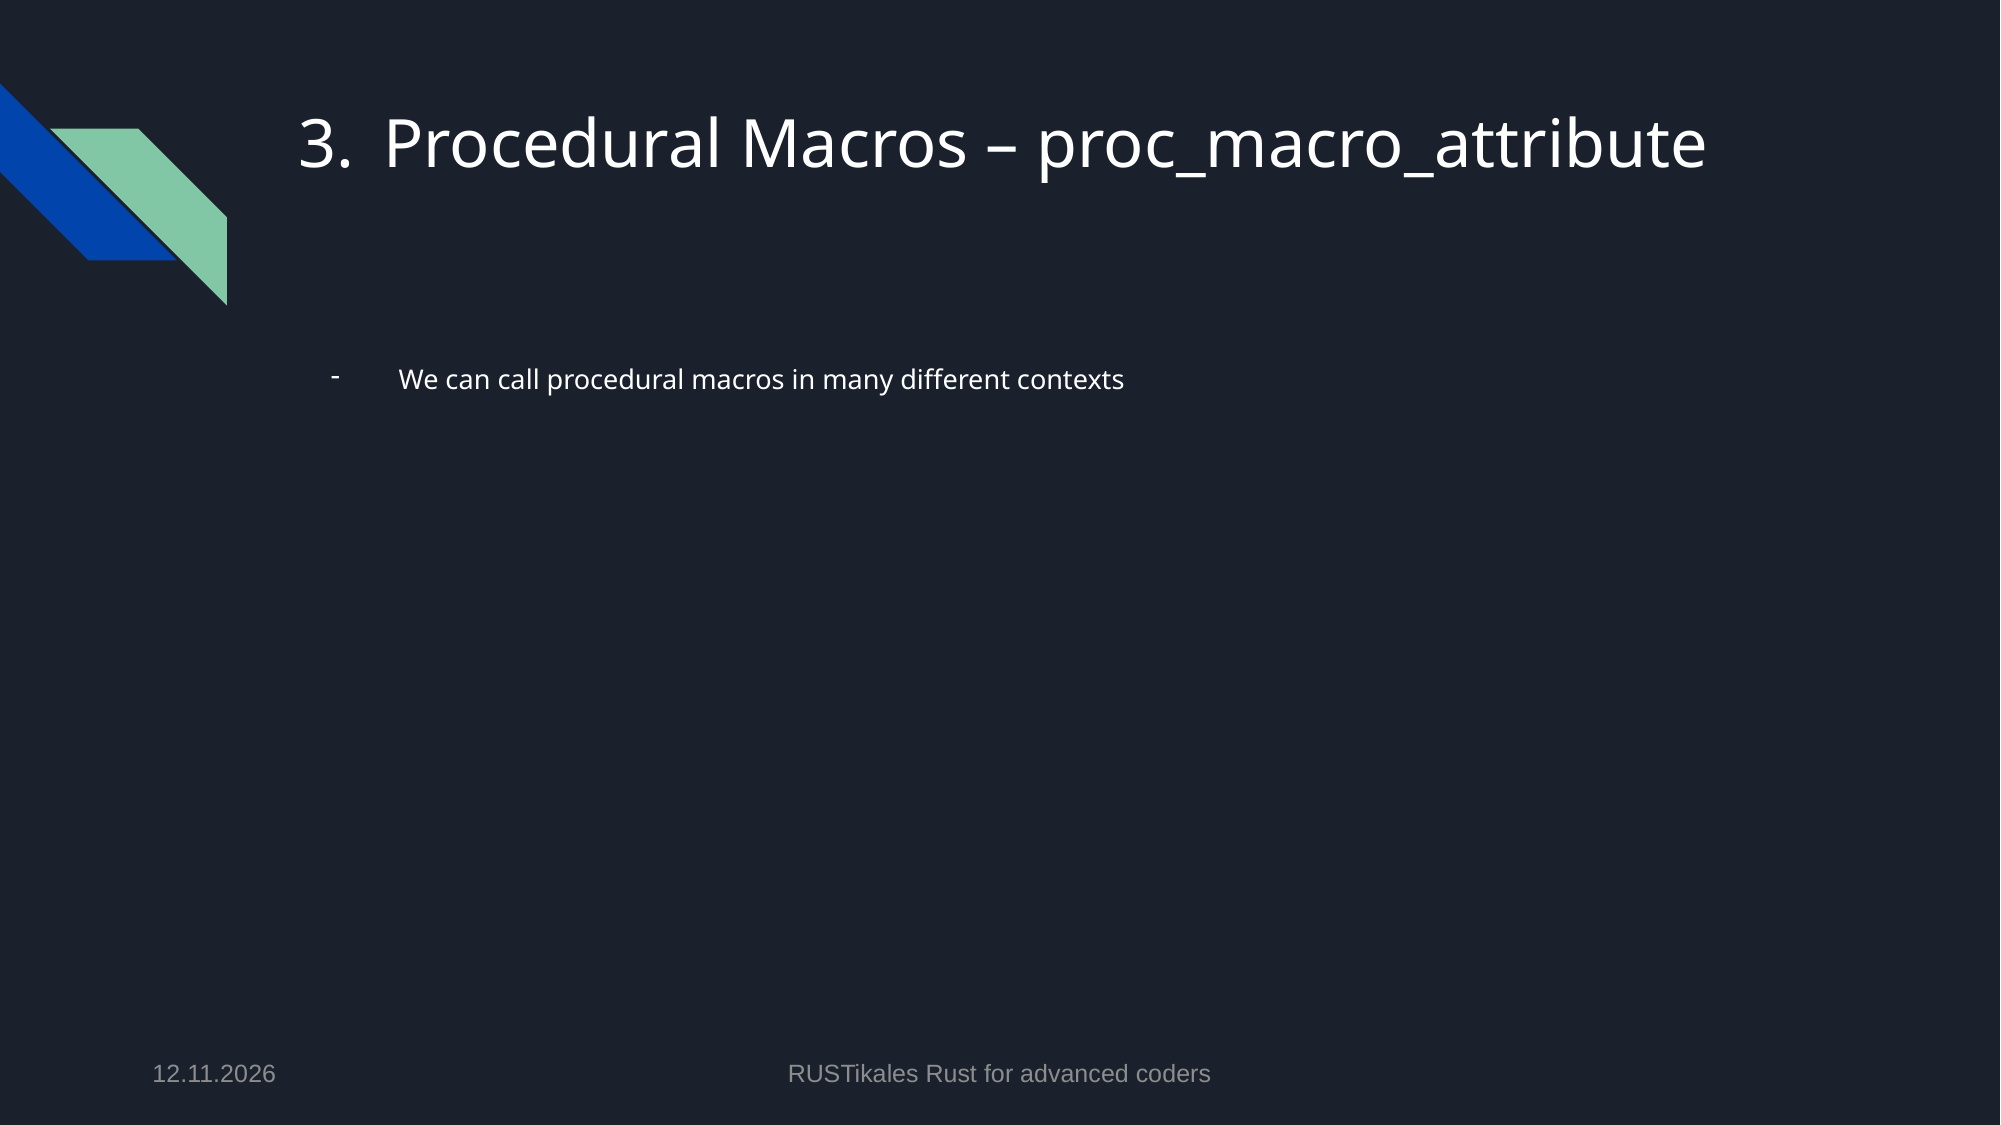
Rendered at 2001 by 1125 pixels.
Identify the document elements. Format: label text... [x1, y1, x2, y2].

list We can call procedural macros in many different contexts [283, 342, 1824, 980]
title Procedural Macros – proc_macro_attribute [283, 86, 1824, 287]
footer RUSTikales Rust for advanced coders [662, 1042, 1338, 1103]
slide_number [137, 1042, 588, 1103]
